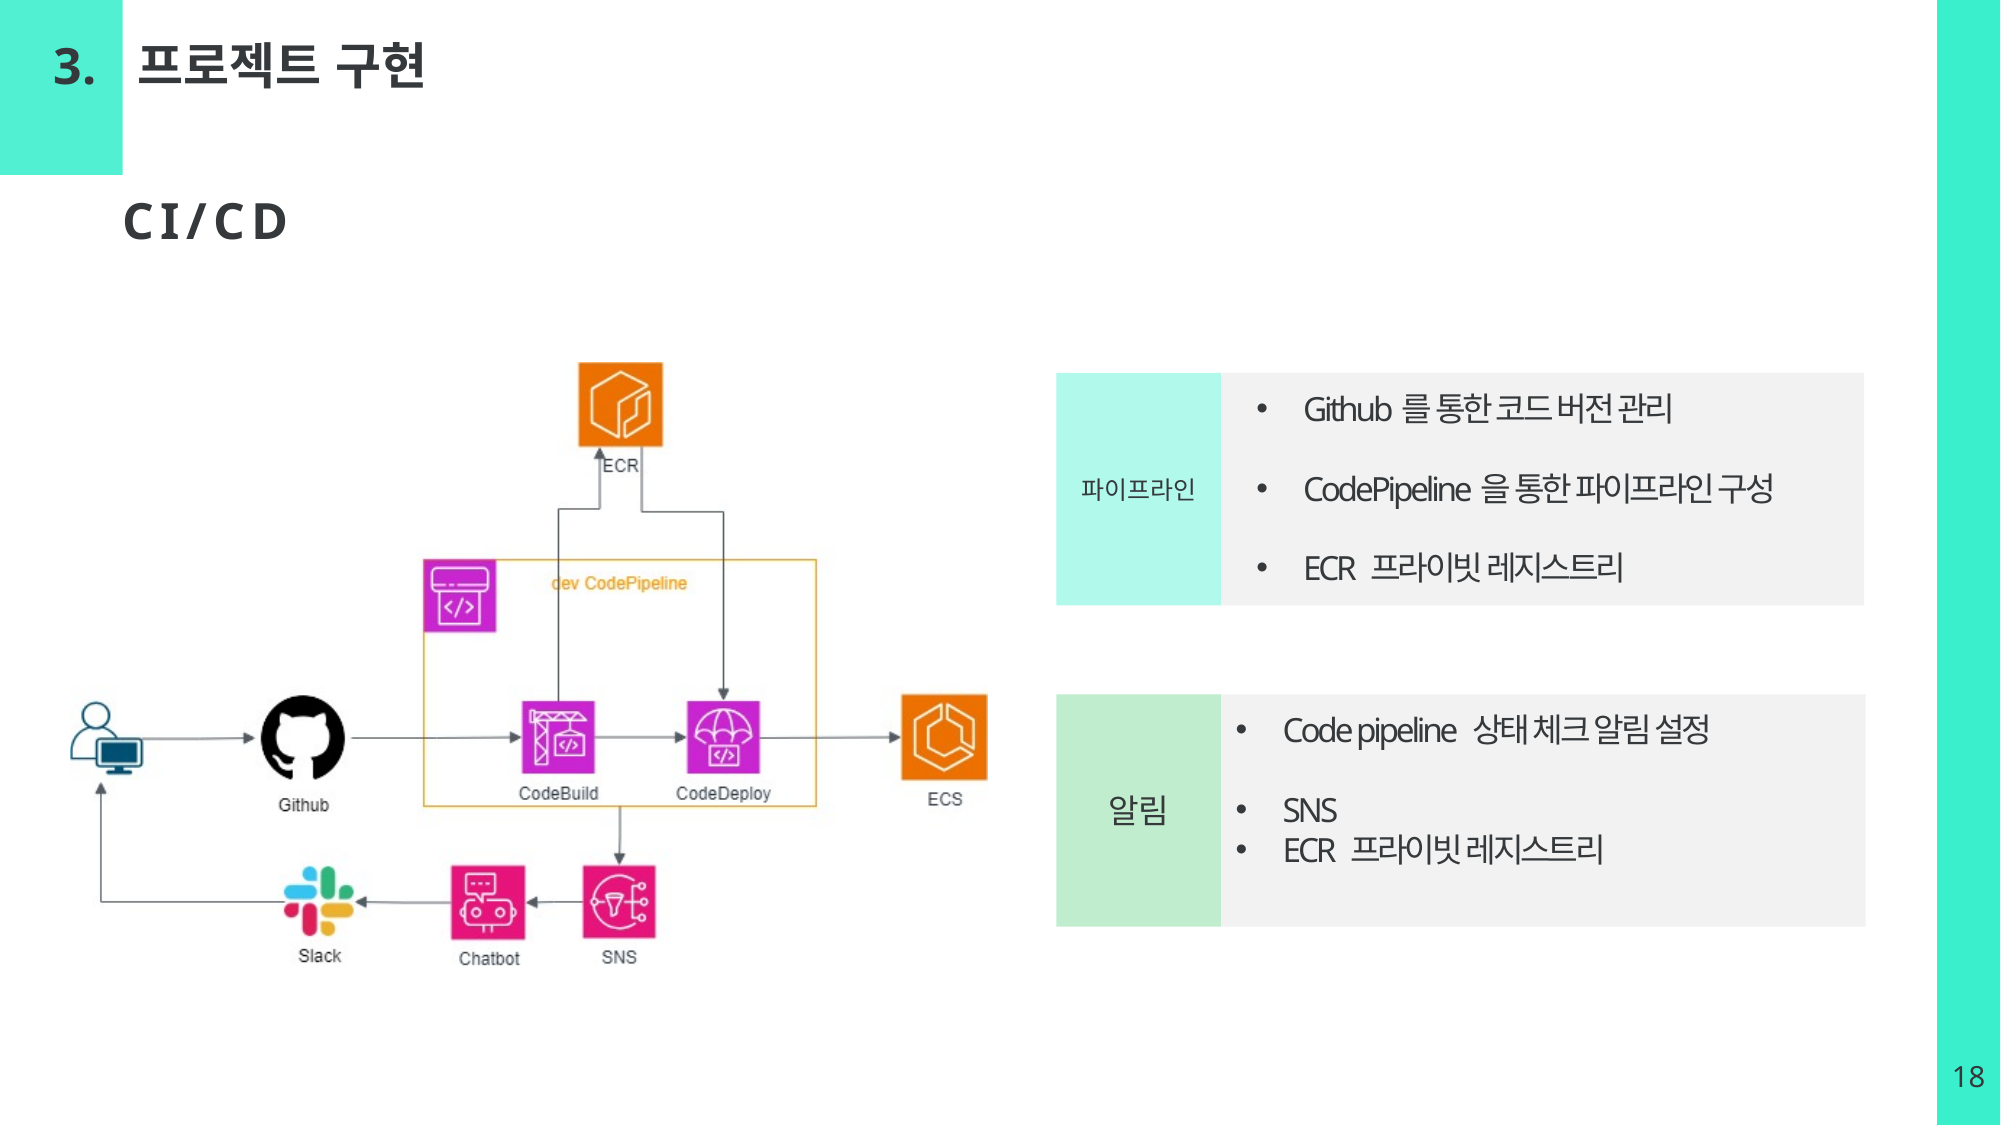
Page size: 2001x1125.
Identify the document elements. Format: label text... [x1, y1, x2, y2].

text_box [1056, 694, 1866, 927]
text_box 프로젝트 구현 [122, 26, 560, 102]
text_box 3. [38, 26, 122, 102]
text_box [1056, 372, 1865, 606]
slide_number 18 [1922, 1046, 2000, 1110]
text_box [0, 0, 123, 175]
picture [70, 362, 988, 971]
text_box CI/CD [122, 184, 587, 250]
